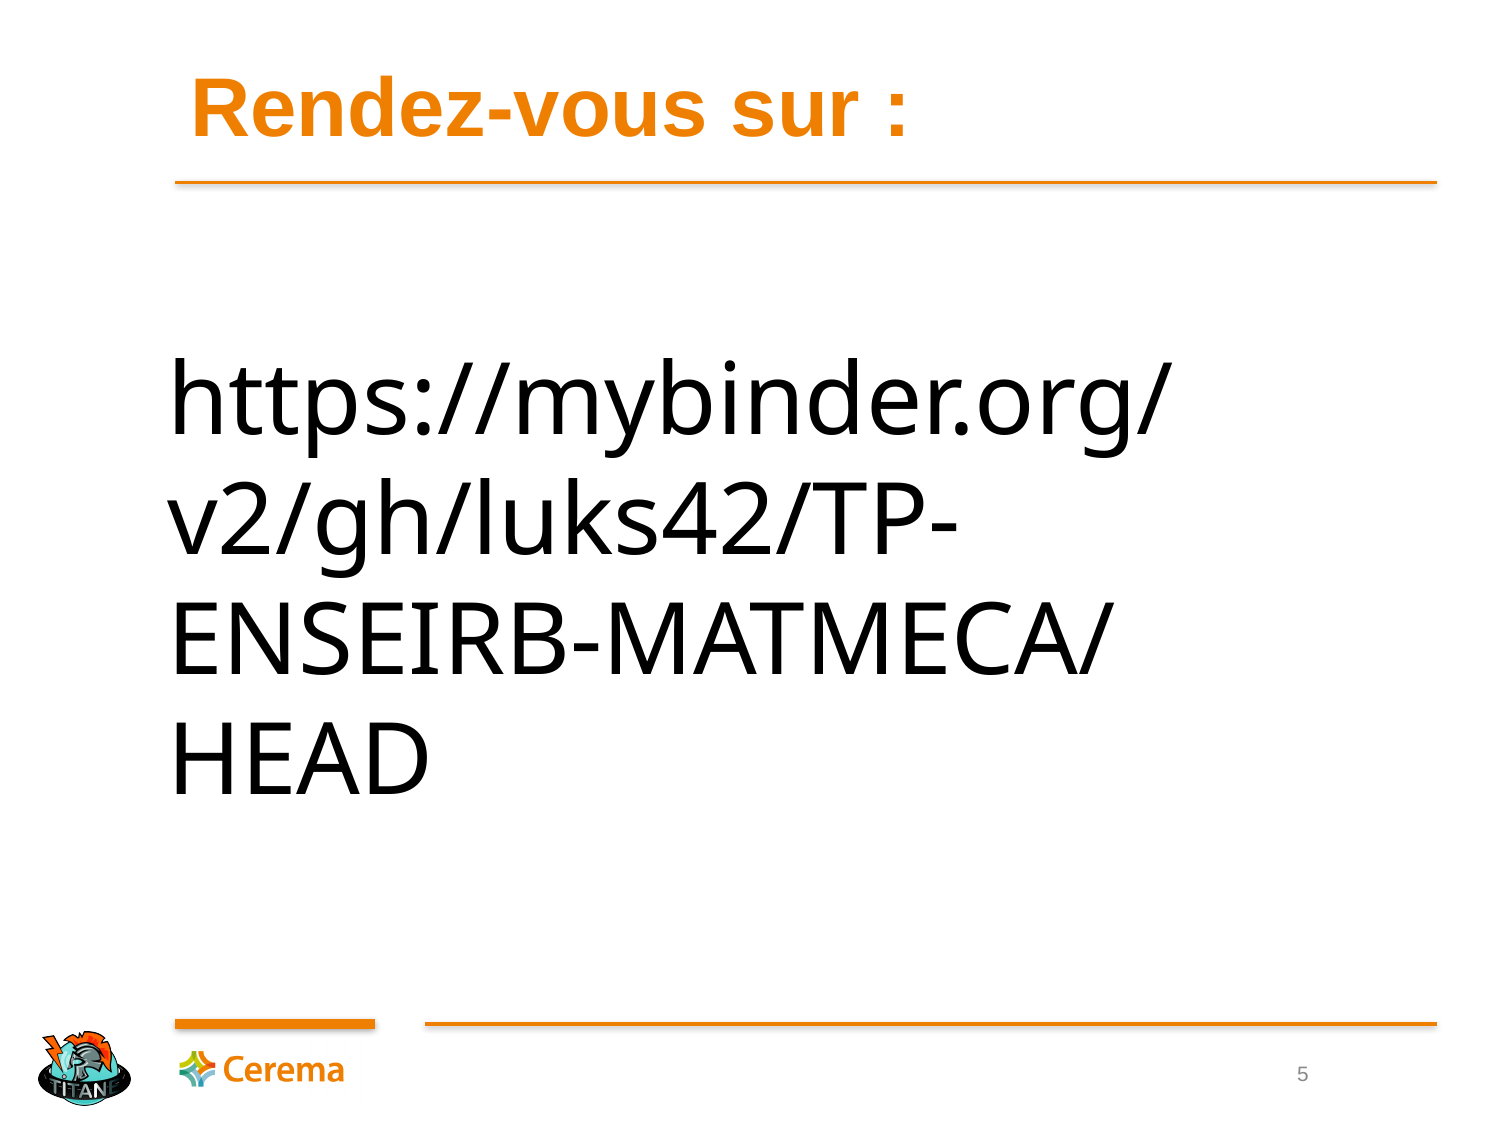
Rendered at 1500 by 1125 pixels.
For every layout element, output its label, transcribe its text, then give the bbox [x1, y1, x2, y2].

picture [38, 1031, 131, 1106]
text_box https://mybinder.org/v2/gh/luks42/TP-ENSEIRB-MATMECA/HEAD [152, 327, 1390, 822]
text_box Rendez-vous sur : [175, 23, 1425, 183]
slide_number 5 [1297, 1042, 1425, 1103]
picture [162, 1033, 361, 1104]
